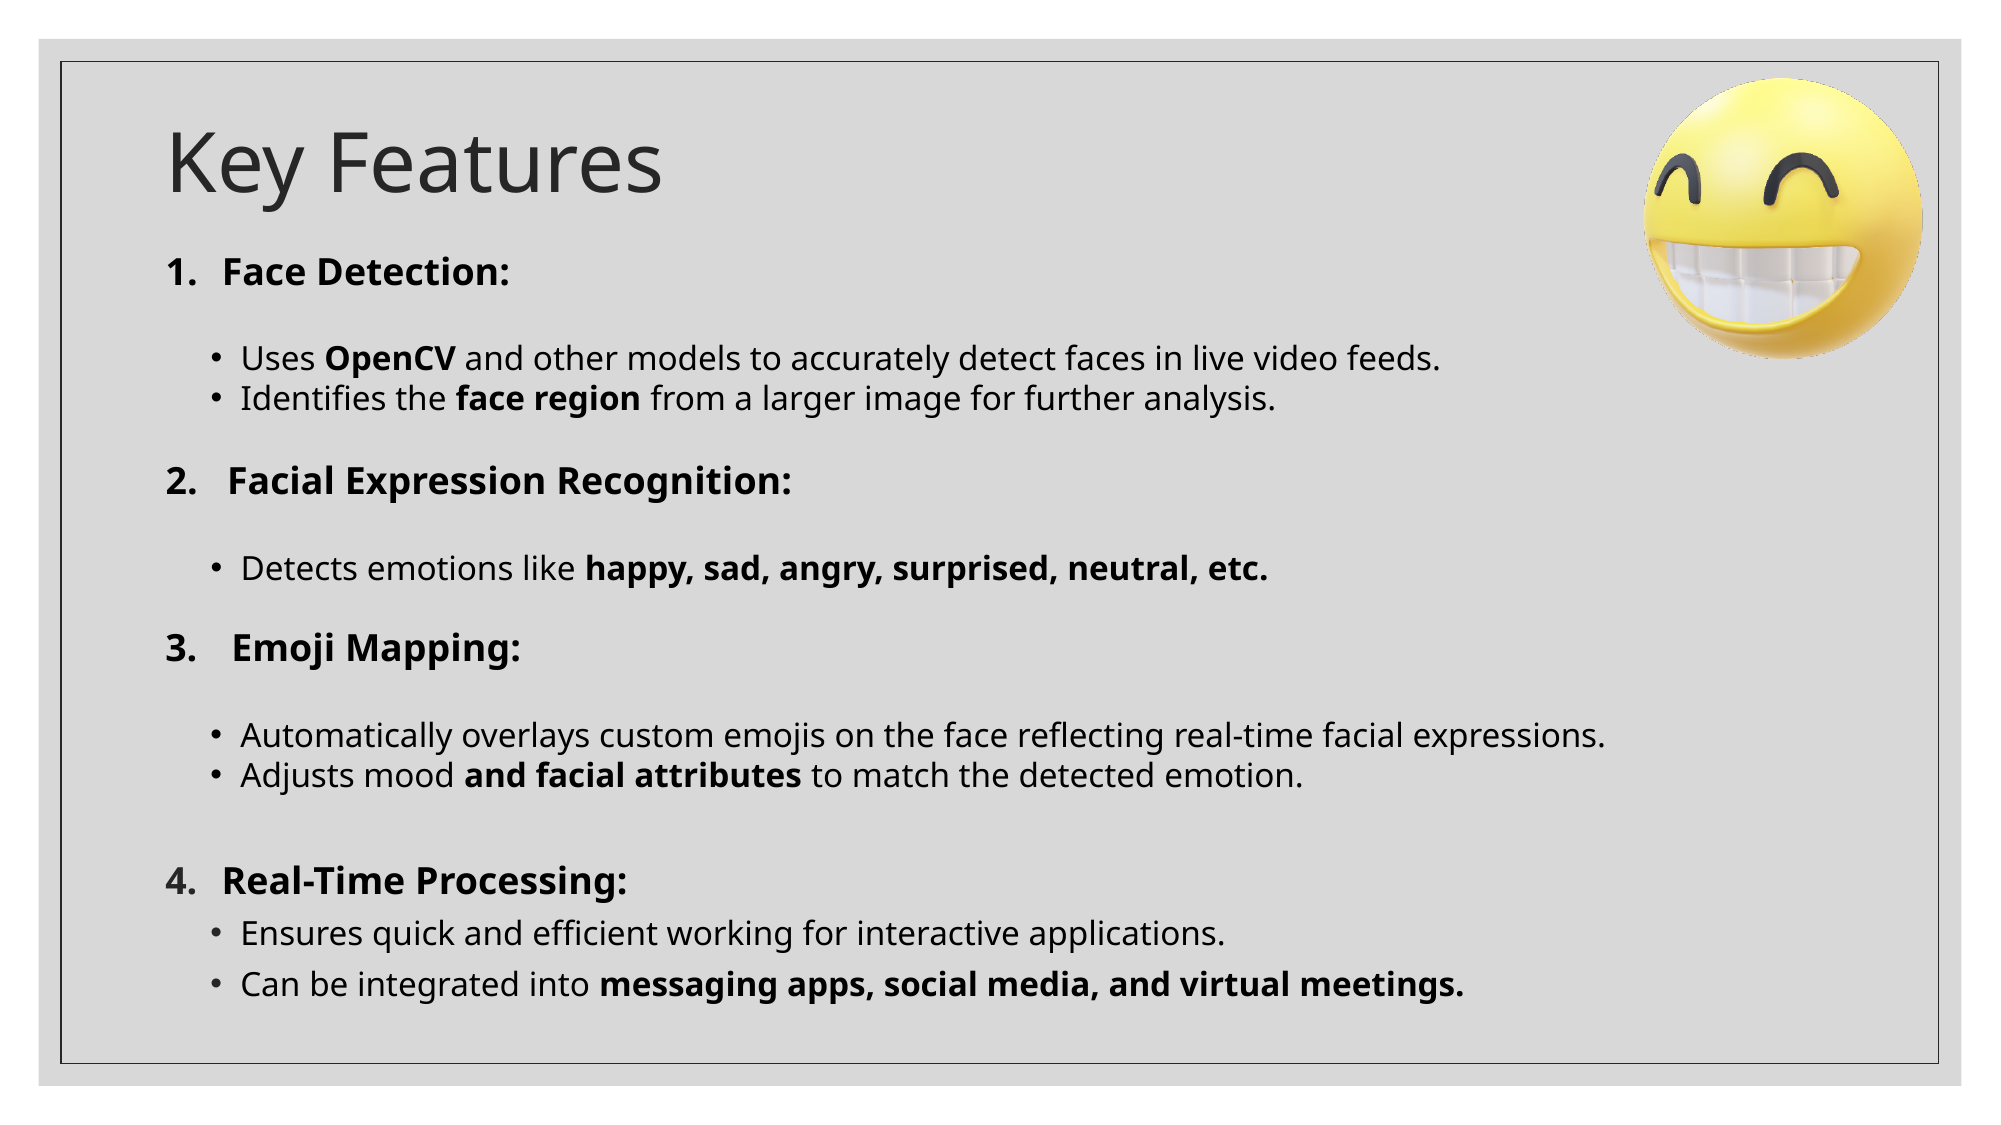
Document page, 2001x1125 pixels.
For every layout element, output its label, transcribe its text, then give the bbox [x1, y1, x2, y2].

title Key Features [150, 52, 1801, 113]
text_box Emoji Mapping: Automatically overlays custom emojis on the face reflecting real-time facial expressions. Adjusts mood and facial attributes to match the detected emotion. Real-Time Processing: Ensures quick and efficient working for interactive applications. Can be integrated into messaging apps, social media, and virtual meetings. [150, 616, 1825, 1056]
picture [1636, 71, 1929, 367]
list Face Detection: Uses OpenCV and other models to accurately detect faces in live video feeds. Identifies the face region from a larger image for further analysis. 2. Facial Expression Recognition: Detects emotions like happy, sad, angry, surprised, neutral, etc. [150, 113, 1728, 616]
